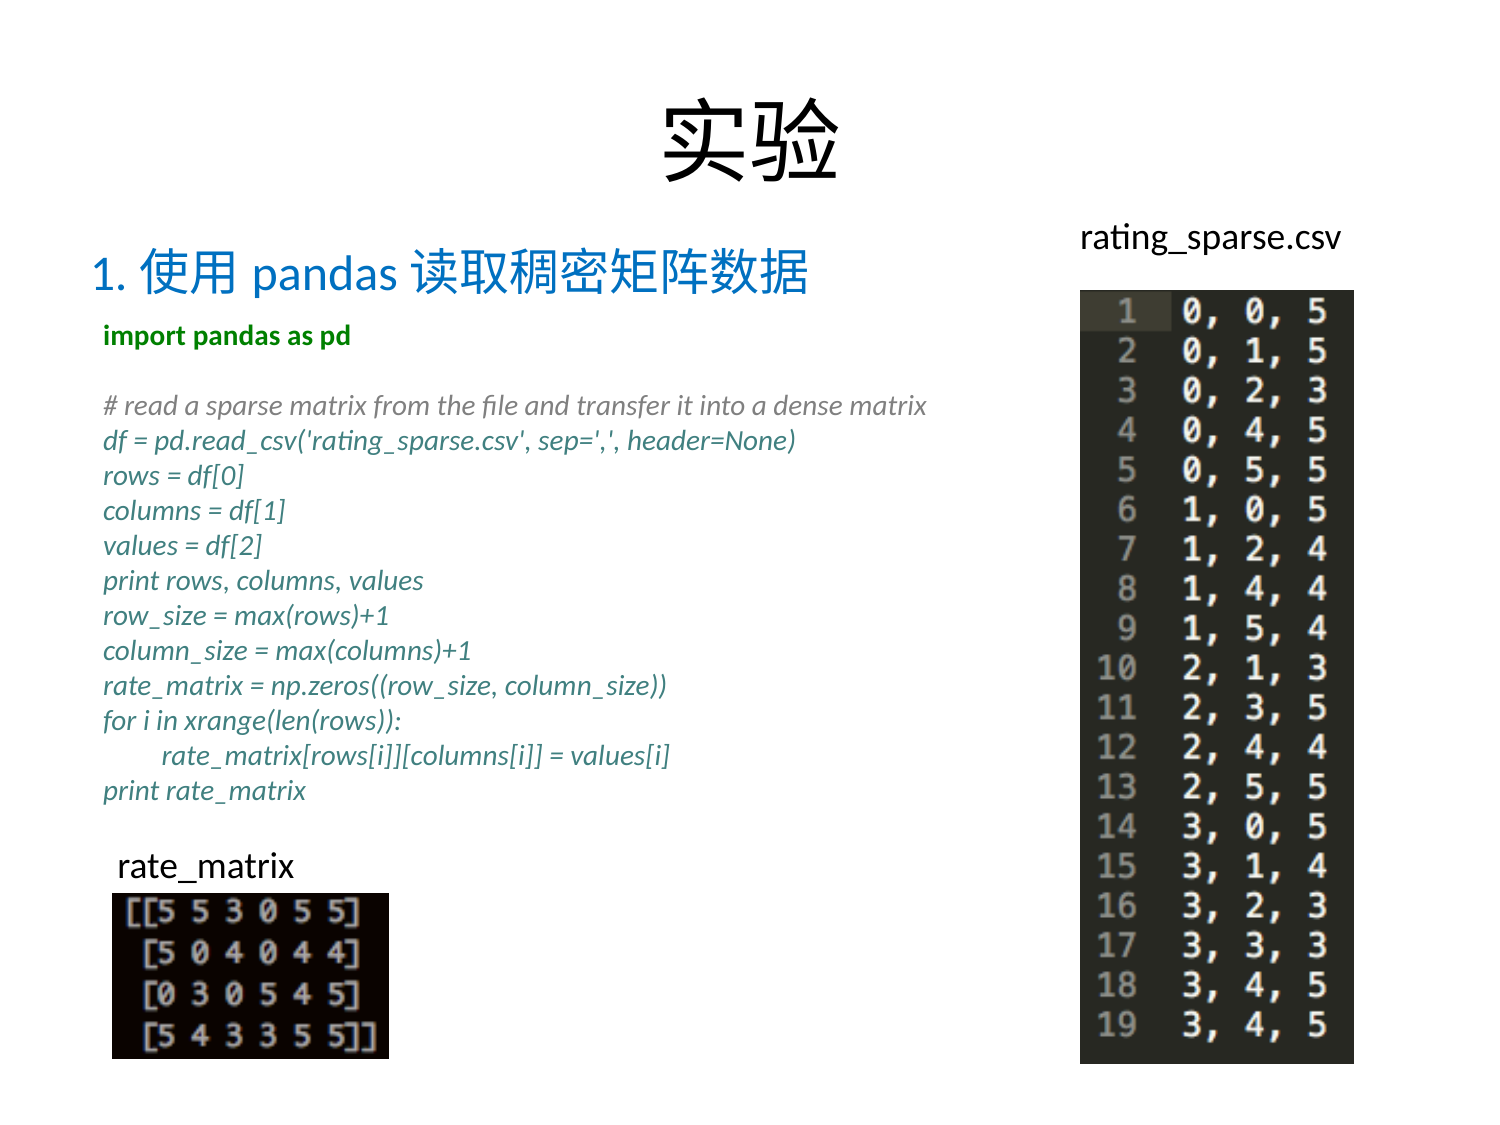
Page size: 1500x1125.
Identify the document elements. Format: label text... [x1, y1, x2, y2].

picture [1080, 289, 1354, 1064]
text_box import pandas as pd # read a sparse matrix from the file and transfer it into a dense matrix df = pd.read_csv('rating_sparse.csv', sep=',', header=None) rows = df[0] columns = df[1] values = df[2] print rows, columns, values row_size = max(rows)+1 column_size = max(columns)+1 rate_matrix = np.zeros((row_size, column_size)) for i in xrange(len(rows)): rate_matrix[rows[i]][columns[i]] = values[i] print rate_matrix [88, 309, 1075, 814]
picture [111, 893, 390, 1059]
title 实验 [75, 45, 1425, 232]
text_box rate_matrix [102, 833, 334, 893]
text_box rating_sparse.csv [1065, 204, 1397, 265]
list 1.使用pandas读取稠密矩阵数据 [74, 232, 1425, 975]
